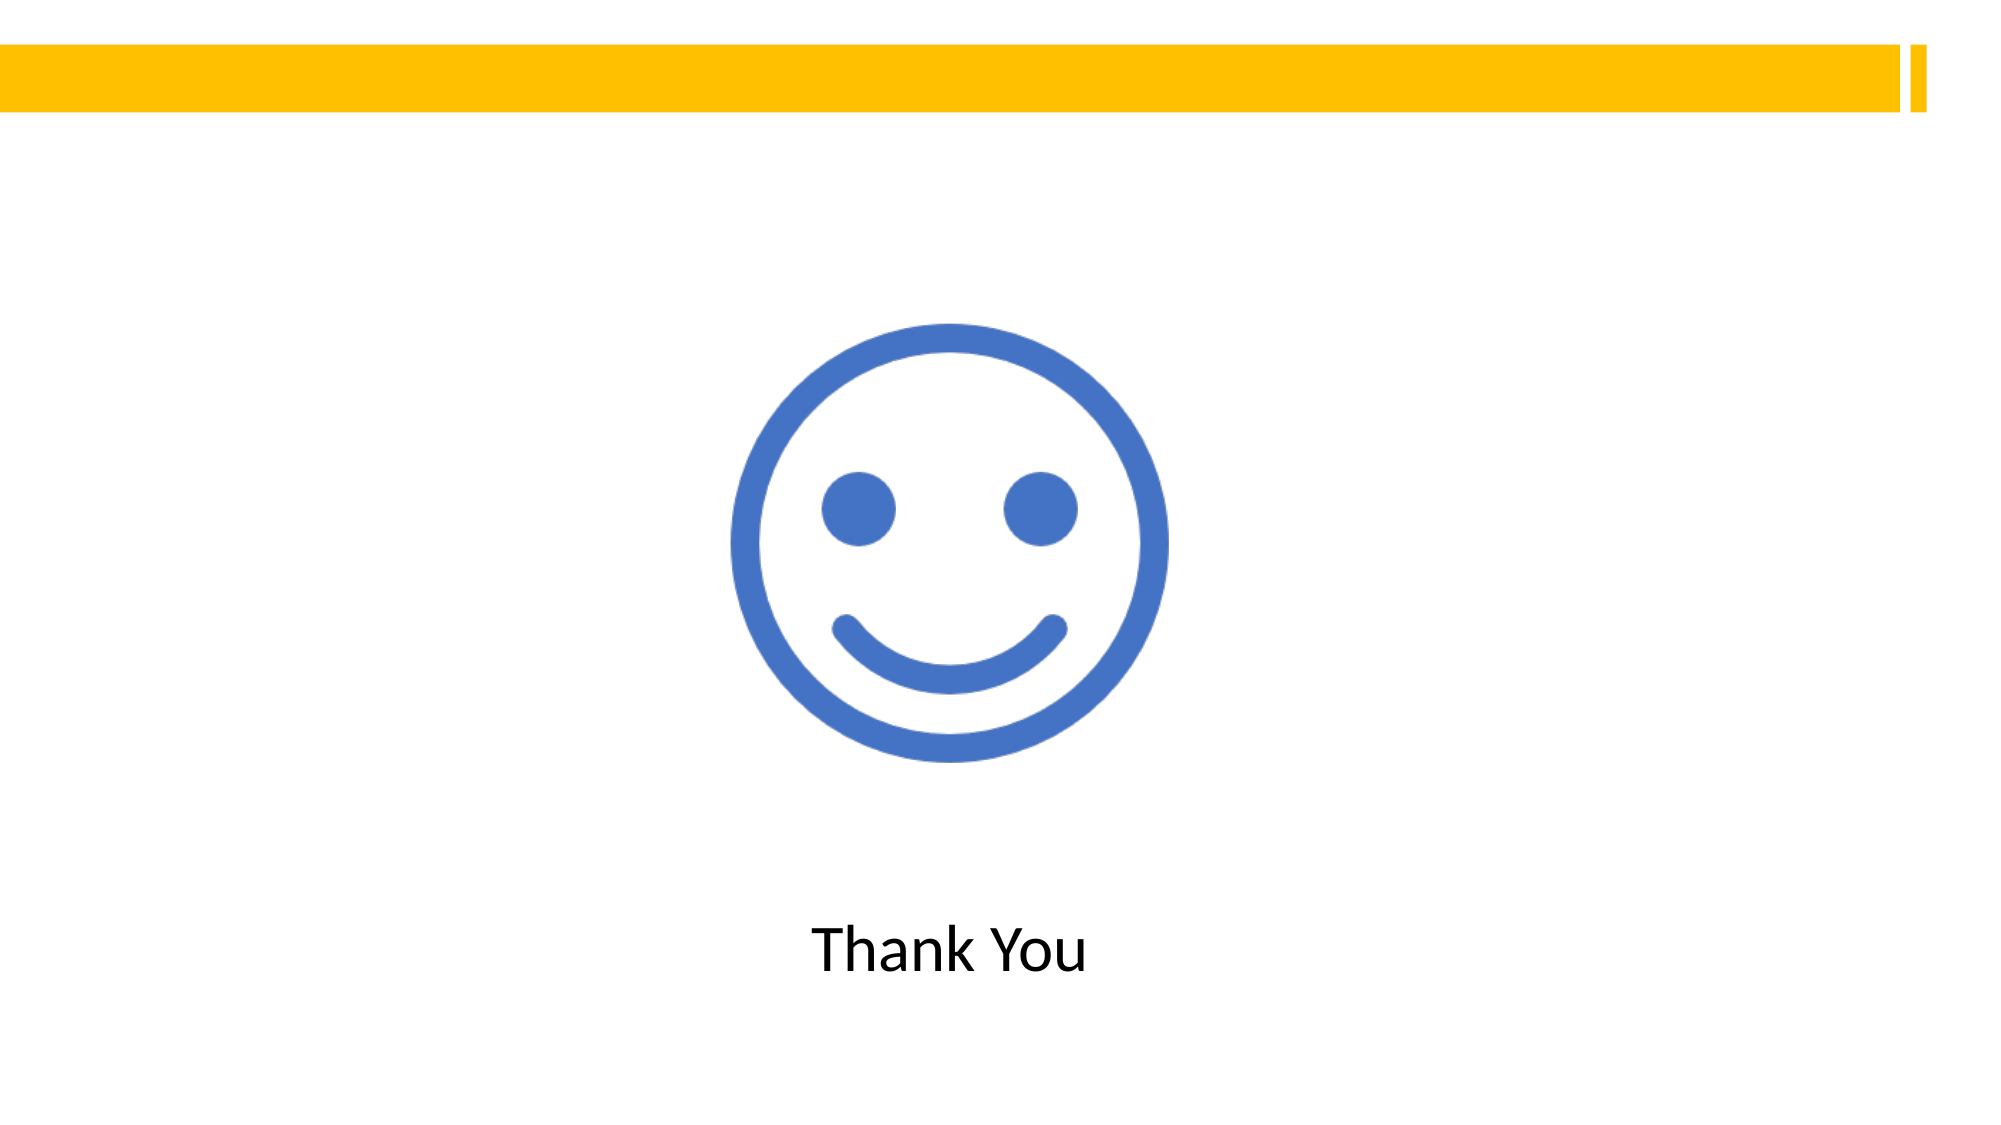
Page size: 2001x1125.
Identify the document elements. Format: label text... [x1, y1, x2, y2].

text_box [0, 44, 1901, 113]
text_box Thank You [553, 897, 1346, 993]
picture [677, 270, 1223, 817]
text_box [1910, 44, 1928, 113]
